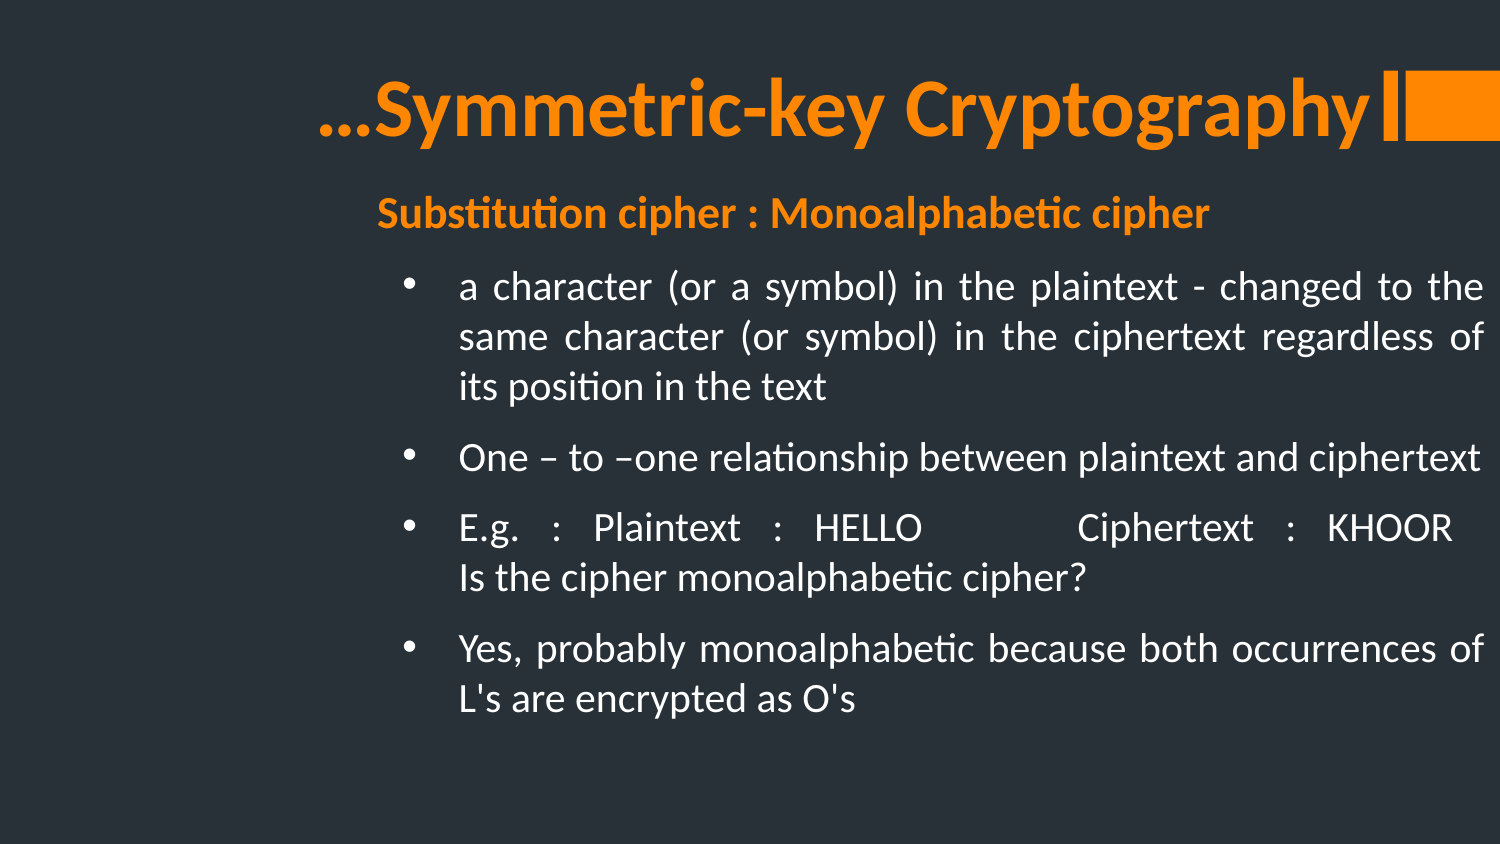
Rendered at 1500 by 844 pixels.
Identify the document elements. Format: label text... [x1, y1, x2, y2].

text_box Substitution cipher : Monoalphabetic cipher [362, 174, 1250, 245]
title …Symmetric-key Cryptography [200, 50, 1488, 261]
text_box a character (or a symbol) in the plaintext - changed to the same character (or symbol) in the ciphertext regardless of its position in the text One – to –one relationship between plaintext and ciphertext E.g. : Plaintext : HELLO Ciphertext : KHOOR Is the cipher monoalphabetic cipher? Yes, probably monoalphabetic because both occurrences of L's are encrypted as O's [387, 251, 1500, 844]
